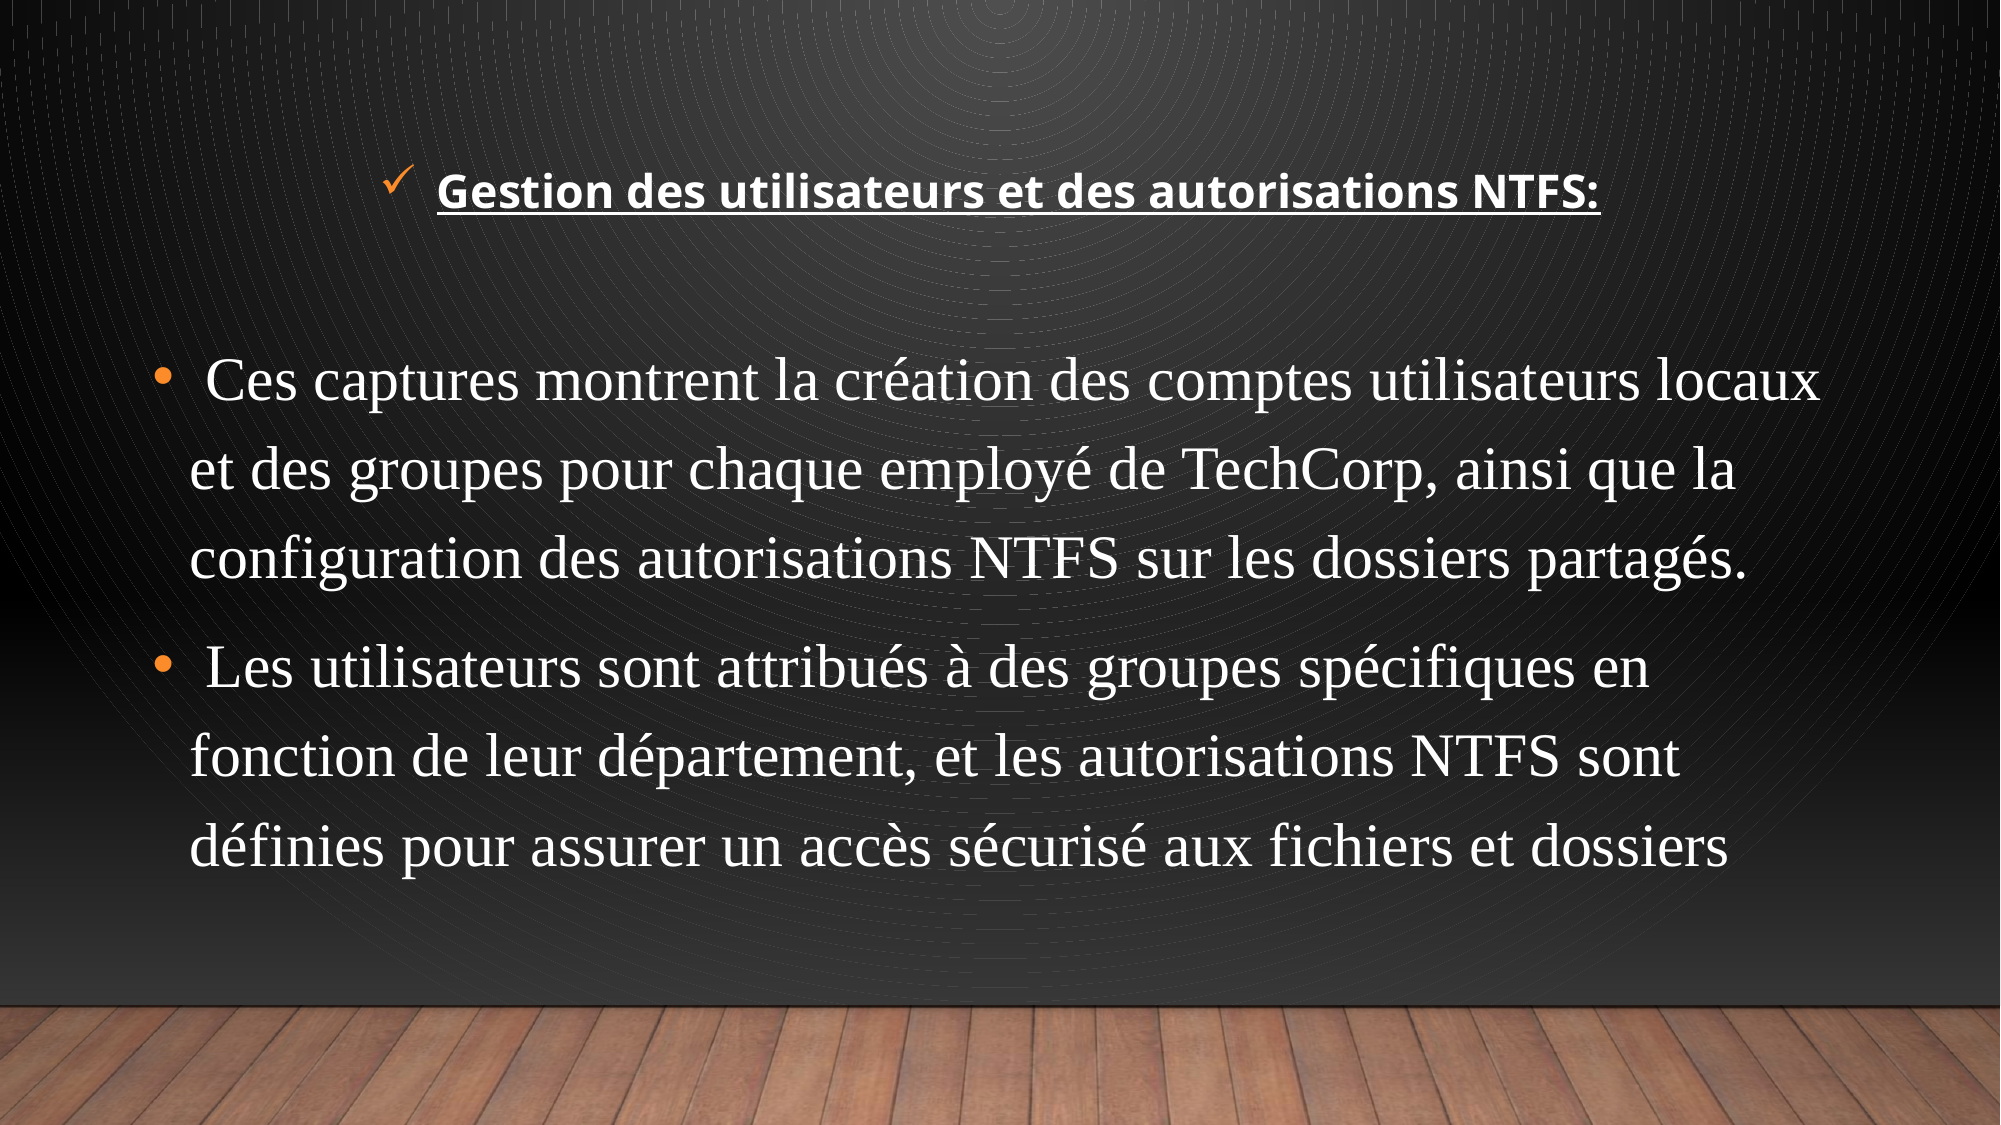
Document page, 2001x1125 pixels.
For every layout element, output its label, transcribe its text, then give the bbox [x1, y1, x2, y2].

picture [0, 1005, 2000, 1125]
list Gestion des utilisateurs et des autorisations NTFS: Ces captures montrent la création des comptes utilisateurs locaux et des groupes pour chaque employé de TechCorp, ainsi que la configuration des autorisations NTFS sur les dossiers partagés. Les utilisateurs sont attribués à des groupes spécifiques en fonction de leur département, et les autorisations NTFS sont définies pour assurer un accès sécurisé aux fichiers et dossiers [137, 143, 1863, 1014]
